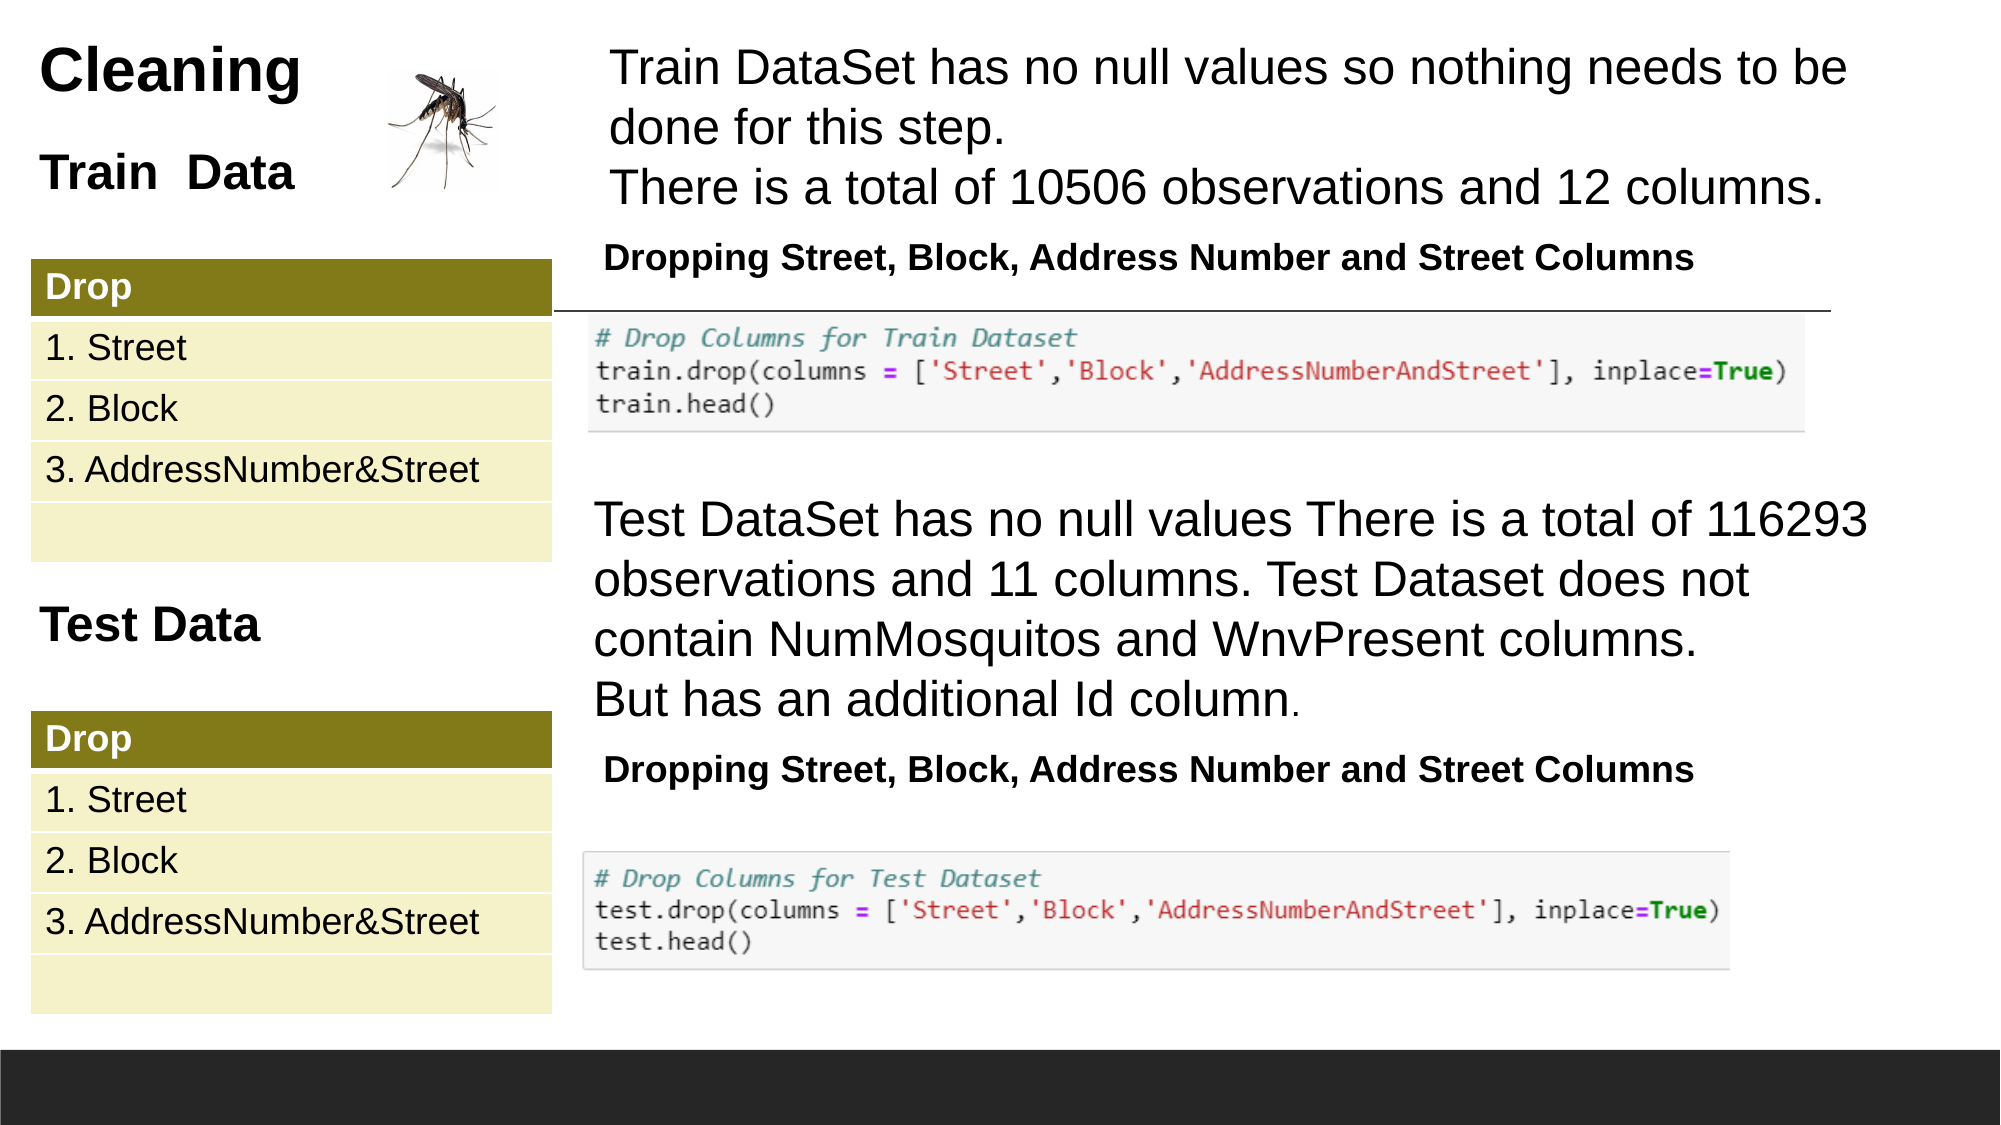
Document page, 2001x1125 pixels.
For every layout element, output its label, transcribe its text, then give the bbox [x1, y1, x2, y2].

picture [386, 70, 498, 192]
table_cell 2. Block [31, 381, 552, 440]
picture [578, 851, 1731, 973]
text_box Dropping Street, Block, Address Number and Street Columns [588, 218, 1805, 314]
table_header Drop [31, 711, 552, 768]
table_header Drop [31, 259, 552, 316]
table_cell 3. AddressNumber&Street [31, 894, 552, 953]
text_box Cleaning [24, 13, 387, 111]
picture [588, 314, 1805, 436]
table_cell [31, 503, 552, 562]
text_box Train Data [24, 124, 387, 245]
table_cell [31, 955, 552, 1014]
table_cell 1. Street [31, 774, 552, 831]
table_cell 2. Block [31, 833, 552, 892]
text_box Test Data [24, 576, 387, 697]
text_box Train DataSet has no null values so nothing needs to be done for this step. There is a total of 10506 observations and 12 columns. [593, 20, 1903, 243]
text_box Test DataSet has no null values There is a total of 116293 observations and 11 columns. Test Dataset does not contain NumMosquitos and WnvPresent columns. But has an additional Id column. [578, 471, 1918, 730]
table_cell 1. Street [31, 322, 552, 379]
table_cell 3. AddressNumber&Street [31, 442, 552, 501]
text_box Dropping Street, Block, Address Number and Street Columns [588, 729, 1825, 827]
